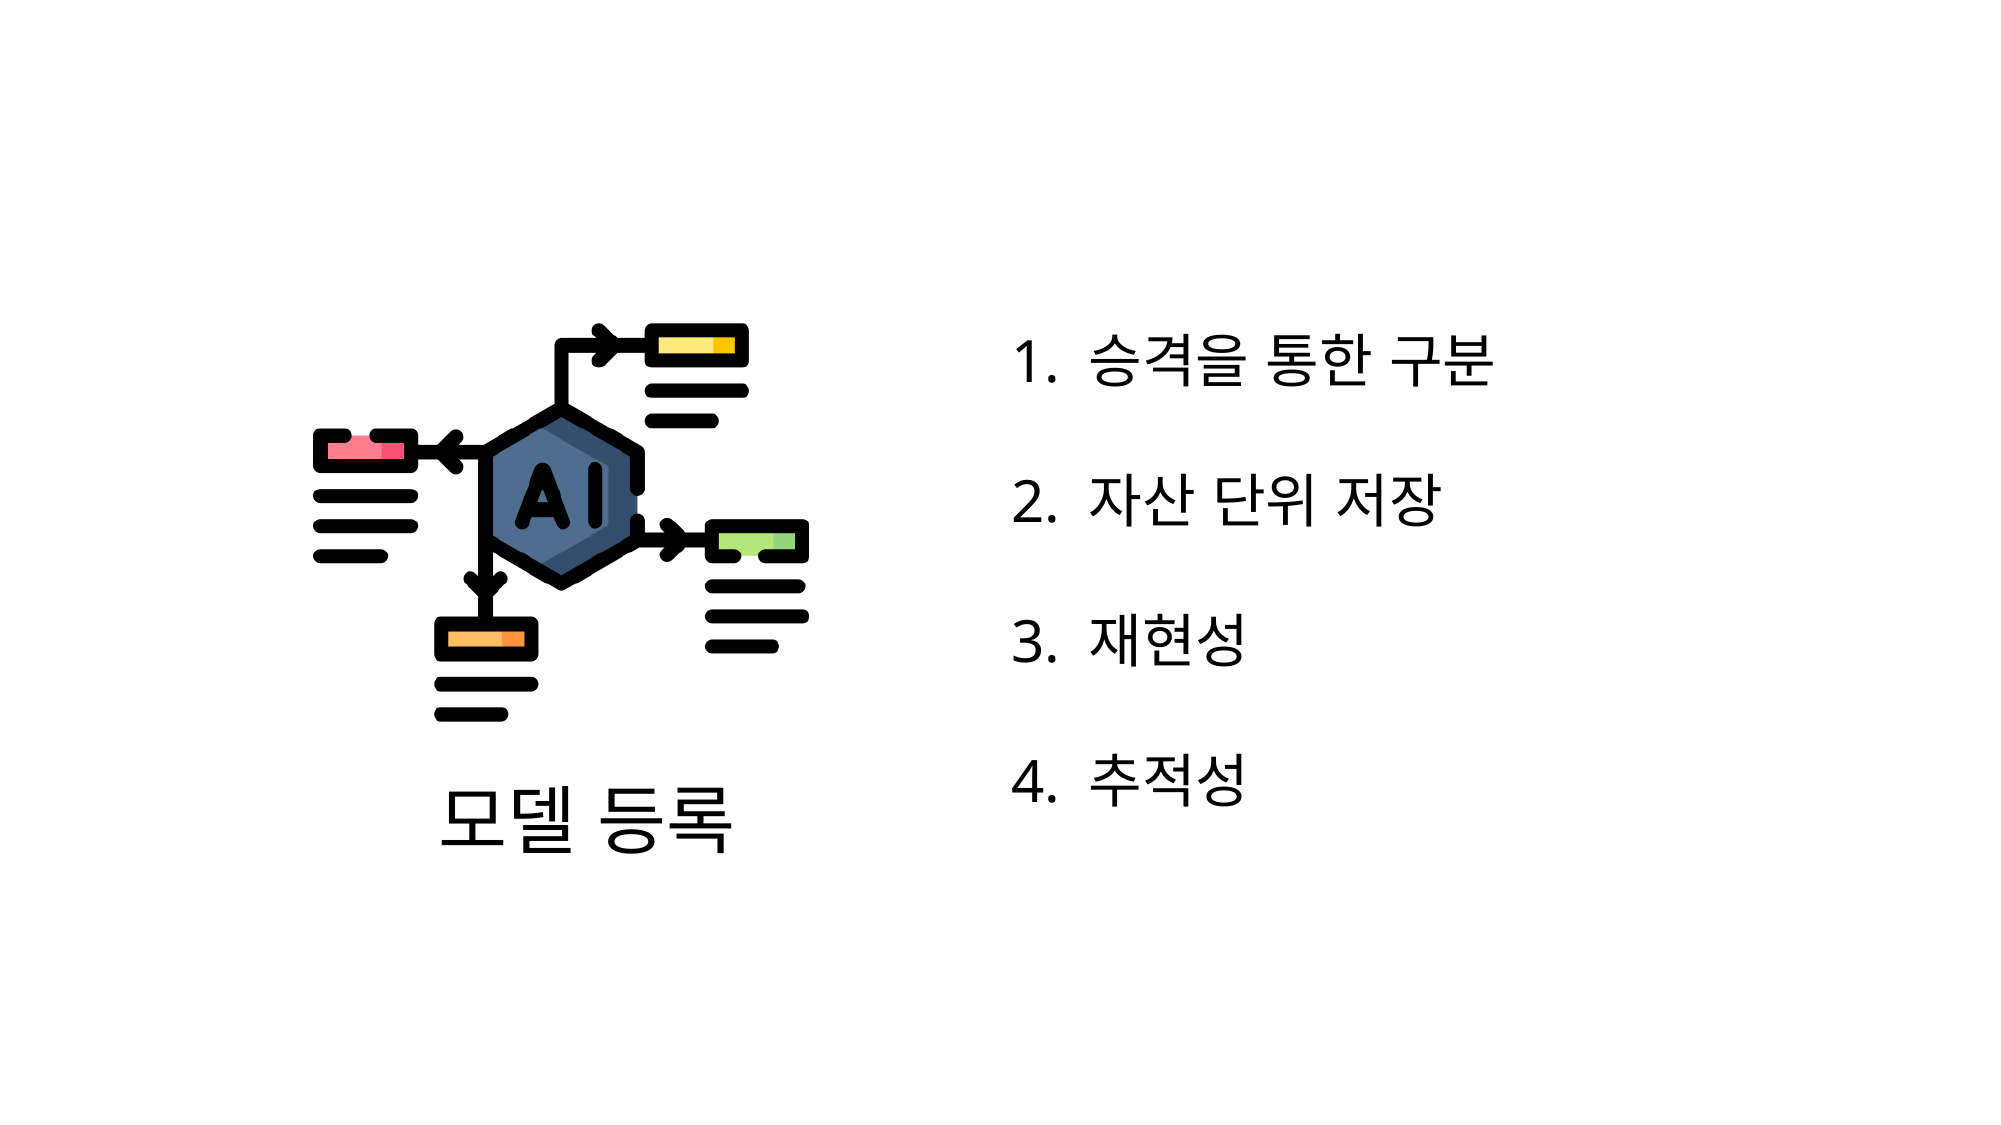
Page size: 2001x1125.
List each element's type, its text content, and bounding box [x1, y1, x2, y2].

text_box 모델 등록 [439, 773, 775, 864]
picture [313, 274, 809, 770]
text_box 1. 승격을 통한 구분 2. 자산 단위 저장 3. 재현성 4. 추적성 [1010, 324, 1558, 814]
